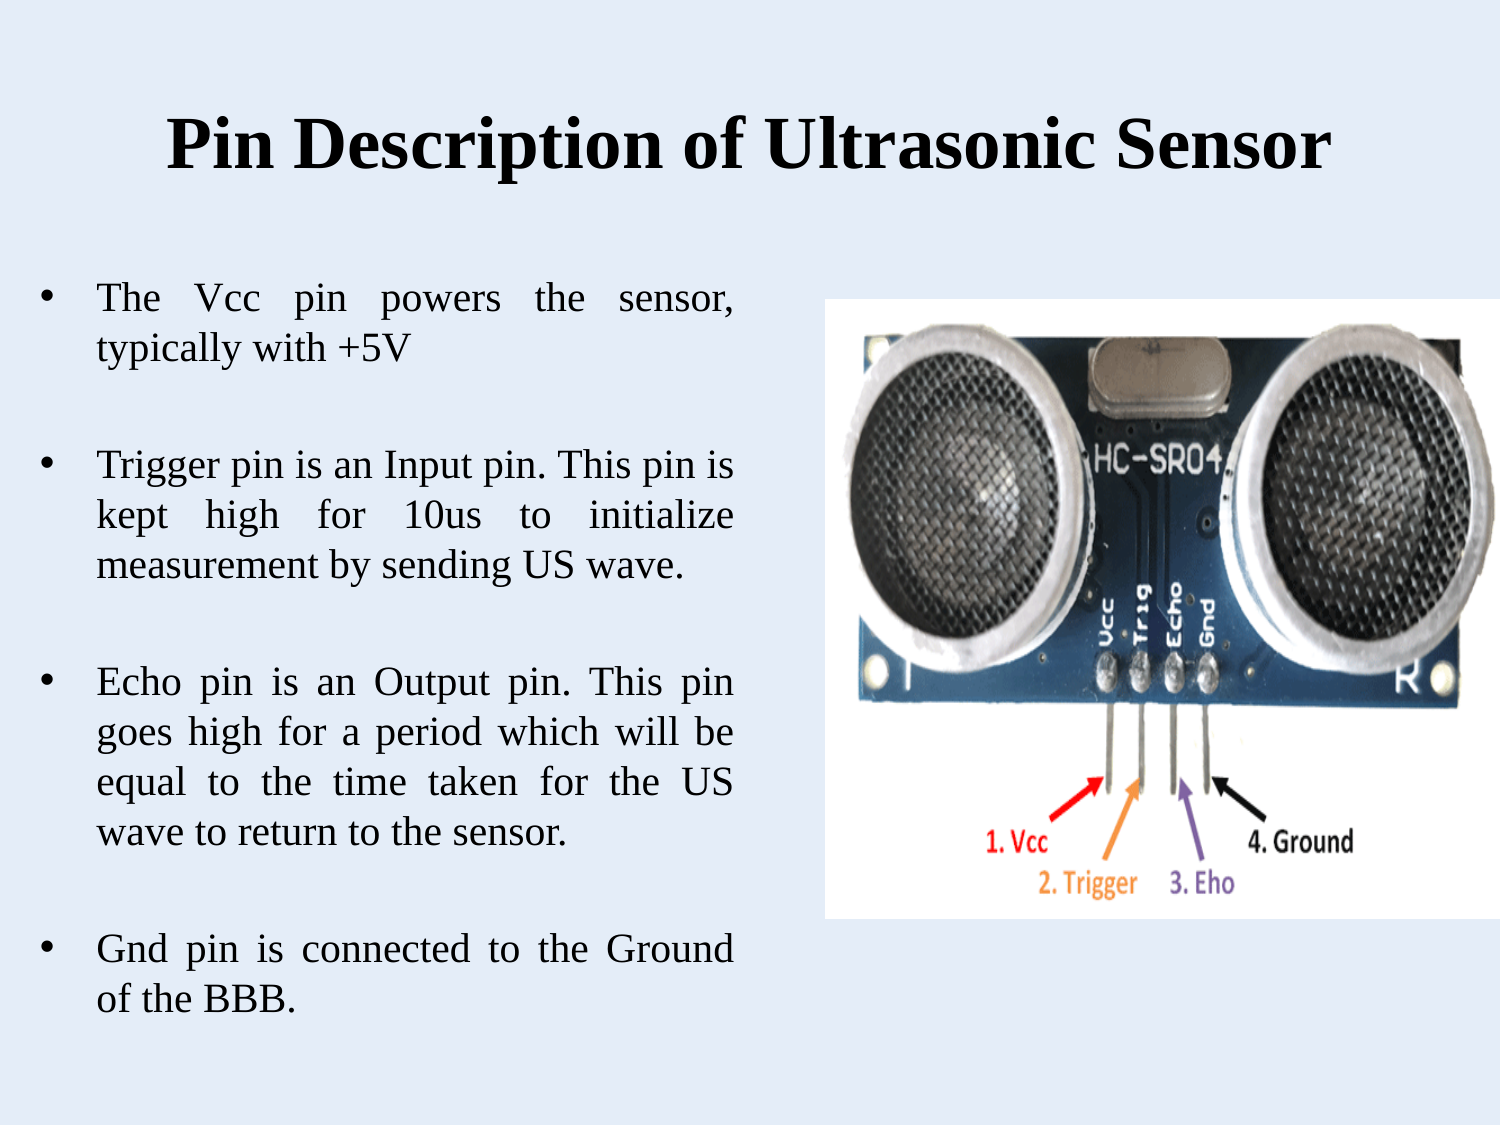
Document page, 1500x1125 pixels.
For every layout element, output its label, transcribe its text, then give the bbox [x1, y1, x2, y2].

title Pin Description of Ultrasonic Sensor [75, 45, 1425, 233]
list The Vcc pin powers the sensor, typically with +5V Trigger pin is an Input pin. This pin is kept high for 10us to initialize measurement by sending US wave. Echo pin is an Output pin. This pin goes high for a period which will be equal to the time taken for the US wave to return to the sensor. Gnd pin is connected to the Ground of the BBB. [24, 262, 750, 1100]
picture [824, 299, 1500, 919]
